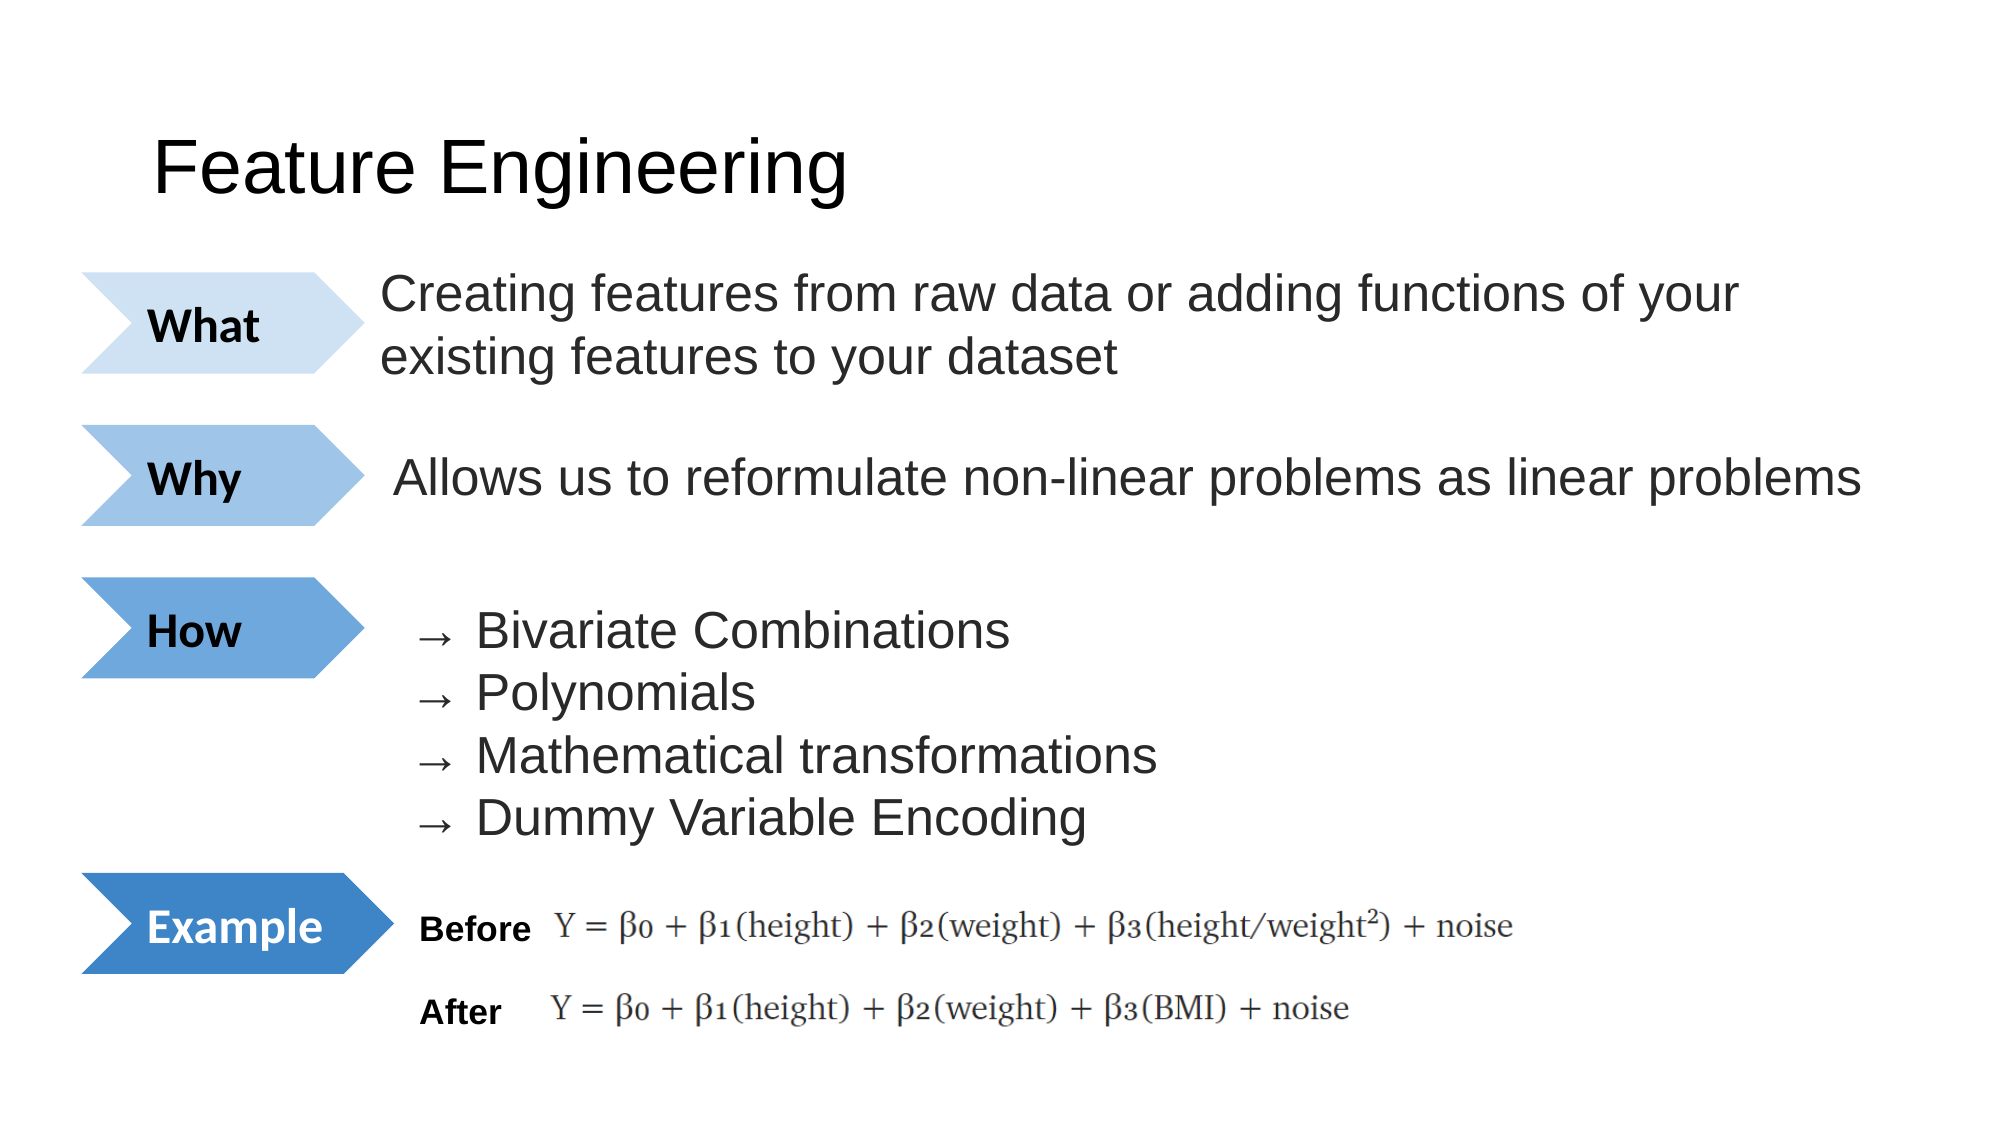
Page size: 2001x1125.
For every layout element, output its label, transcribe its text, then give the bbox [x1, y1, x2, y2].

text_box Allows us to reformulate non-linear problems as linear problems [377, 428, 1930, 522]
text_box Creating features from raw data or adding functions of your existing features to your dataset [364, 244, 1916, 400]
text_box What [81, 272, 365, 374]
text_box Why [81, 424, 365, 526]
title Feature Engineering [137, 59, 1863, 278]
text_box After [404, 973, 532, 1047]
text_box → Bivariate Combinations → Polynomials → Mathematical transformations → Dummy Variable Encoding [394, 581, 1946, 861]
text_box Before [404, 890, 520, 964]
text_box How [81, 577, 365, 679]
text_box Example [81, 872, 395, 974]
picture [525, 880, 1540, 1074]
